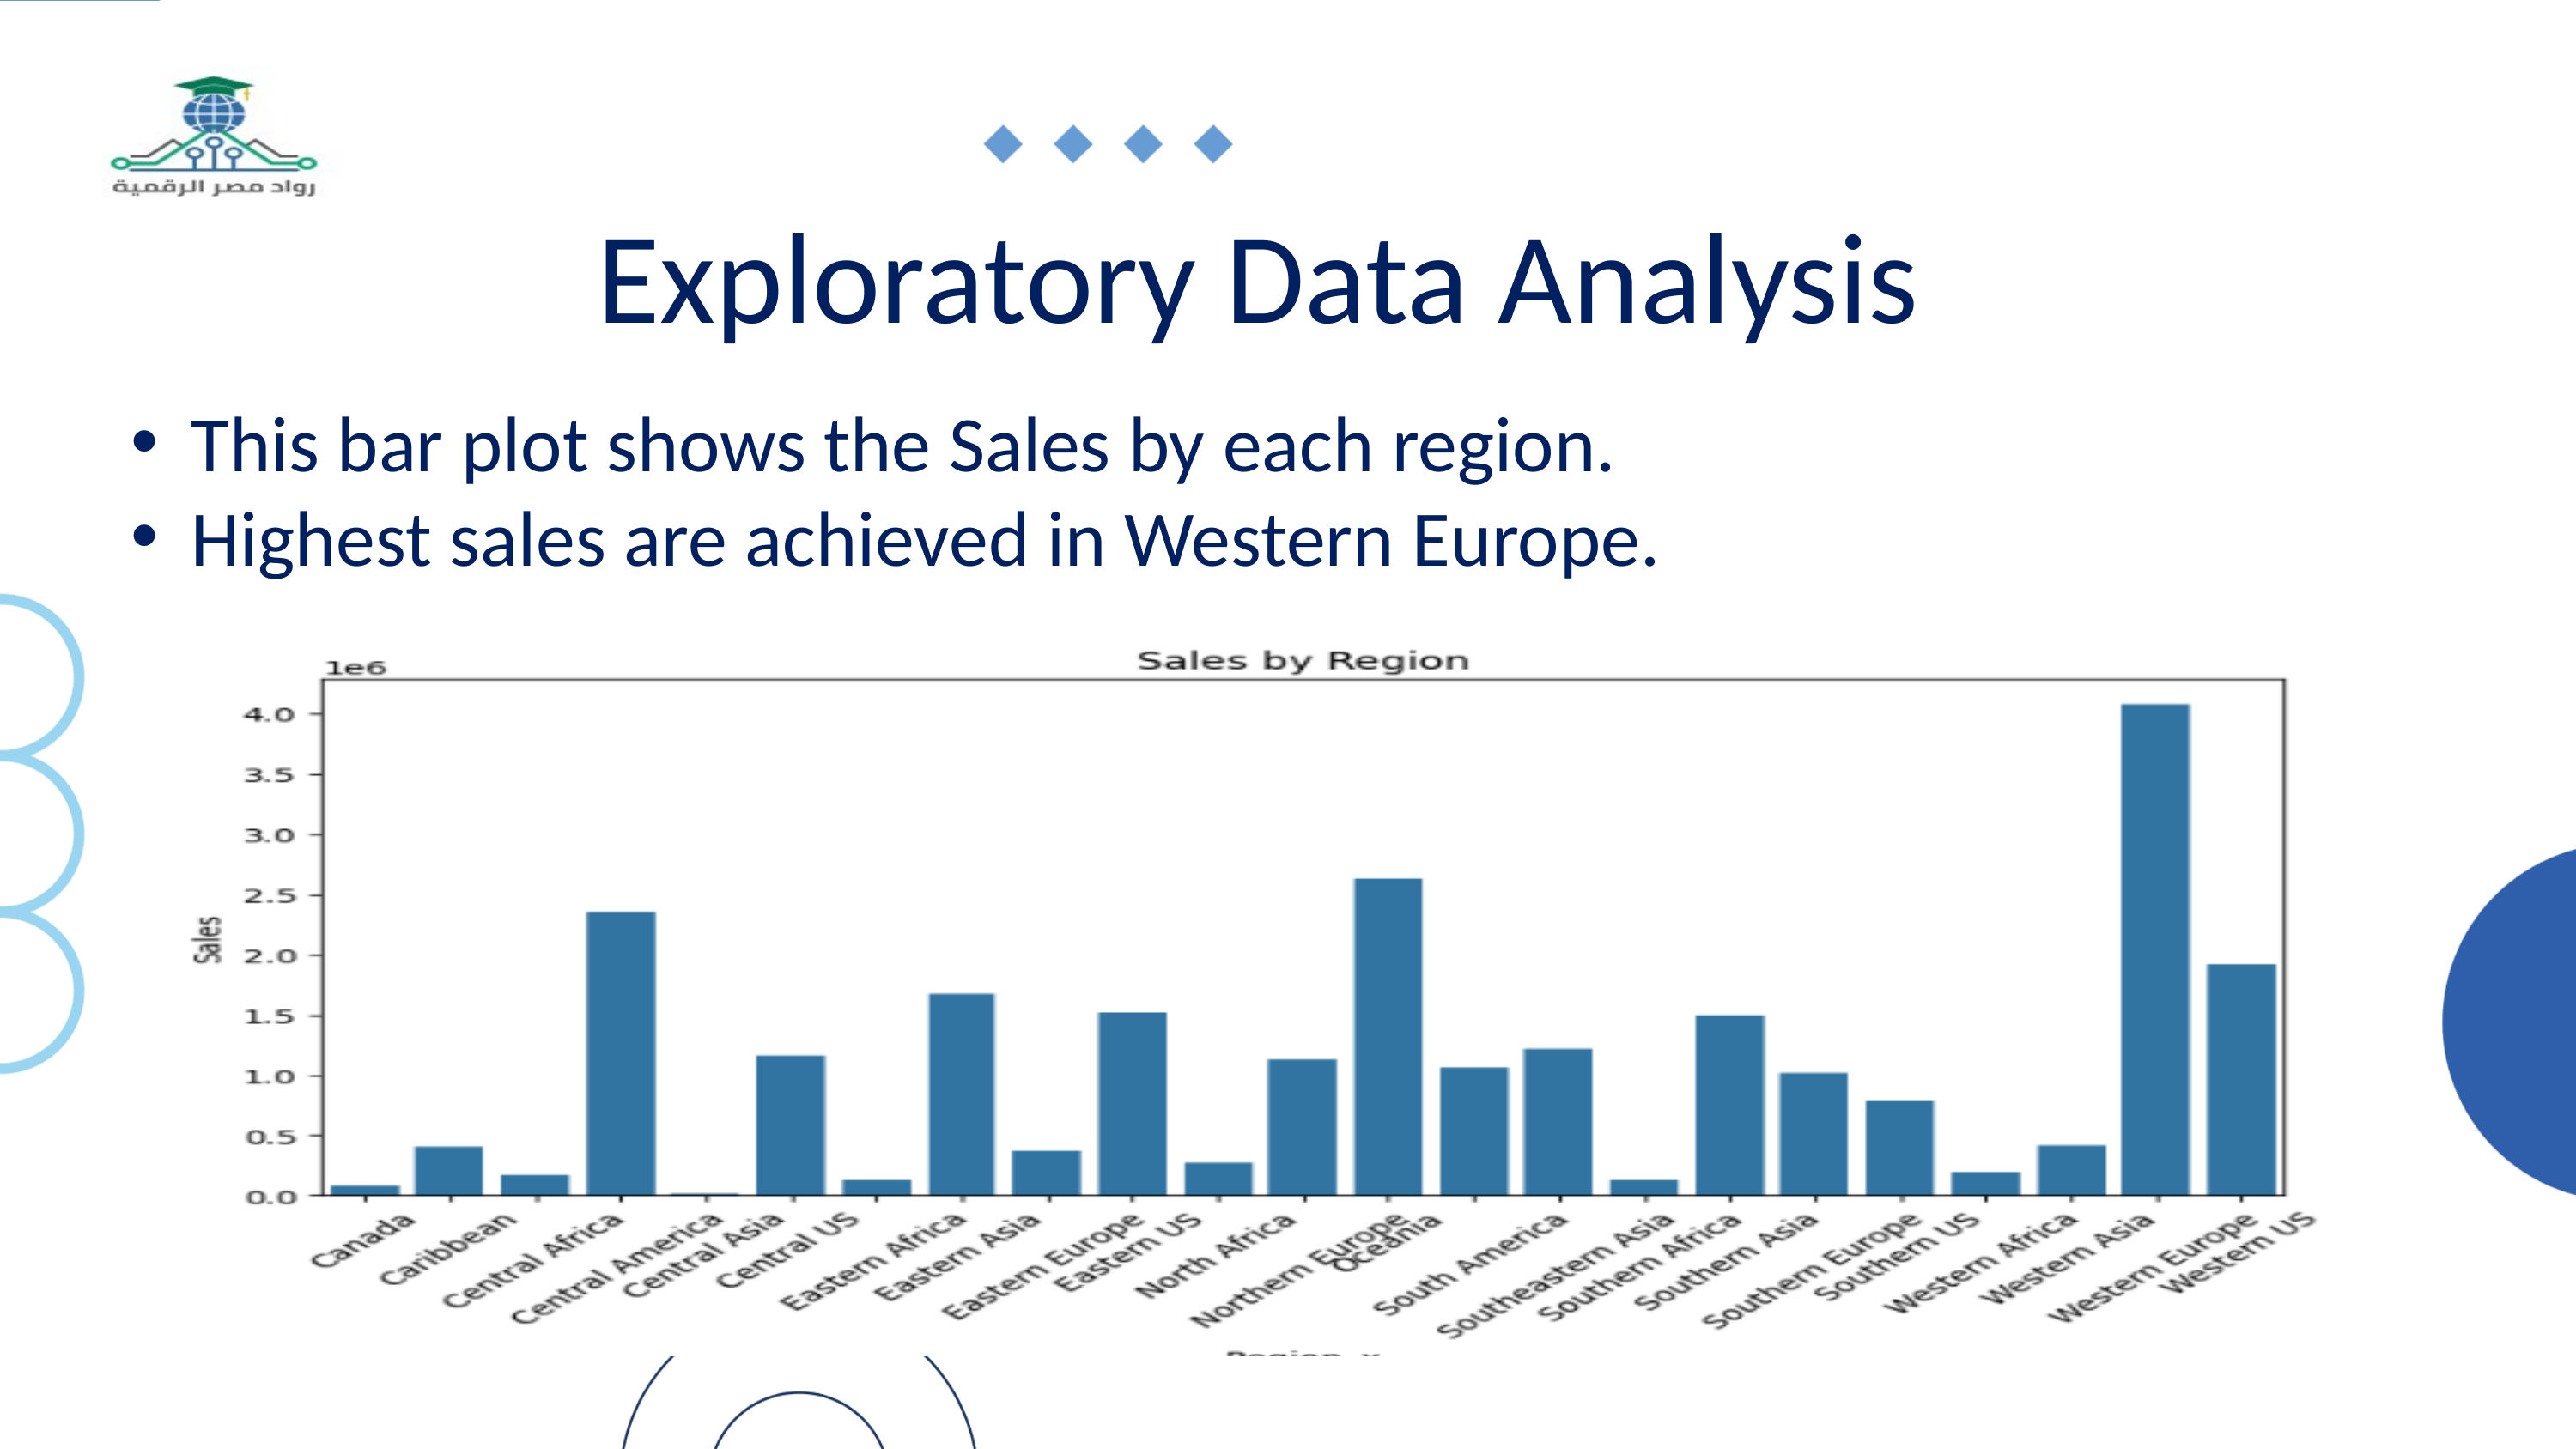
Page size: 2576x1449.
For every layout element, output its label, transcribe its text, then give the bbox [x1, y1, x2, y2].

picture [0, 0, 430, 274]
text_box [0, 0, 2576, 1449]
text_box This bar plot shows the Sales by each region. Highest sales are achieved in Western Europe. [118, 386, 2222, 589]
title Exploratory Data Analysis [563, 185, 1953, 359]
picture [149, 638, 2437, 1356]
